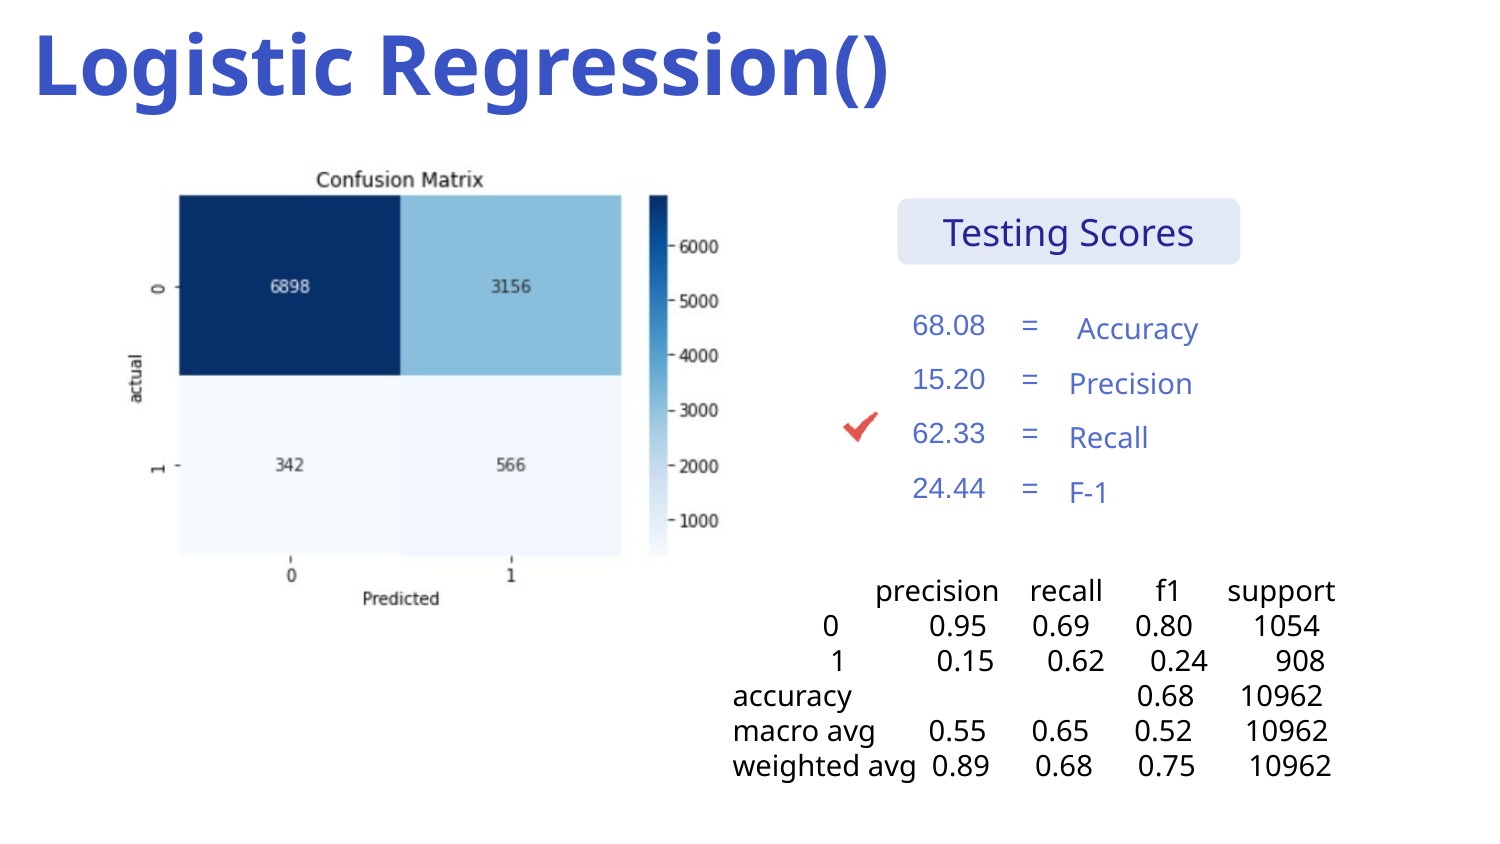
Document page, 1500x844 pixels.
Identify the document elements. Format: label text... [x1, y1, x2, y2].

table_cell Recall [1054, 410, 1257, 464]
table_cell = [1015, 356, 1054, 410]
table_cell F-1 [1054, 464, 1257, 519]
text_box precision recall f1 support 0 0.95 0.69 0.80 1054 1 0.15 0.62 0.24 908 accuracy 0.68 10962 macro avg 0.55 0.65 0.52 10962 weighted avg 0.89 0.68 0.75 10962 [717, 564, 1437, 790]
text_box Logistic Regression() [18, 5, 1482, 120]
table_cell 24.44 [897, 464, 1015, 519]
table_header Accuracy [1054, 301, 1257, 356]
table_cell = [1015, 464, 1054, 519]
text_box Testing Scores [897, 198, 1241, 265]
picture [826, 387, 898, 457]
table_cell 15.20 [897, 356, 1015, 410]
table_header = [1015, 301, 1054, 356]
table_cell Precision [1054, 356, 1257, 410]
table_cell = [1015, 410, 1054, 464]
table_cell 62.33 [898, 410, 1015, 464]
table_header 68.08 [897, 301, 1015, 356]
picture [109, 148, 751, 627]
